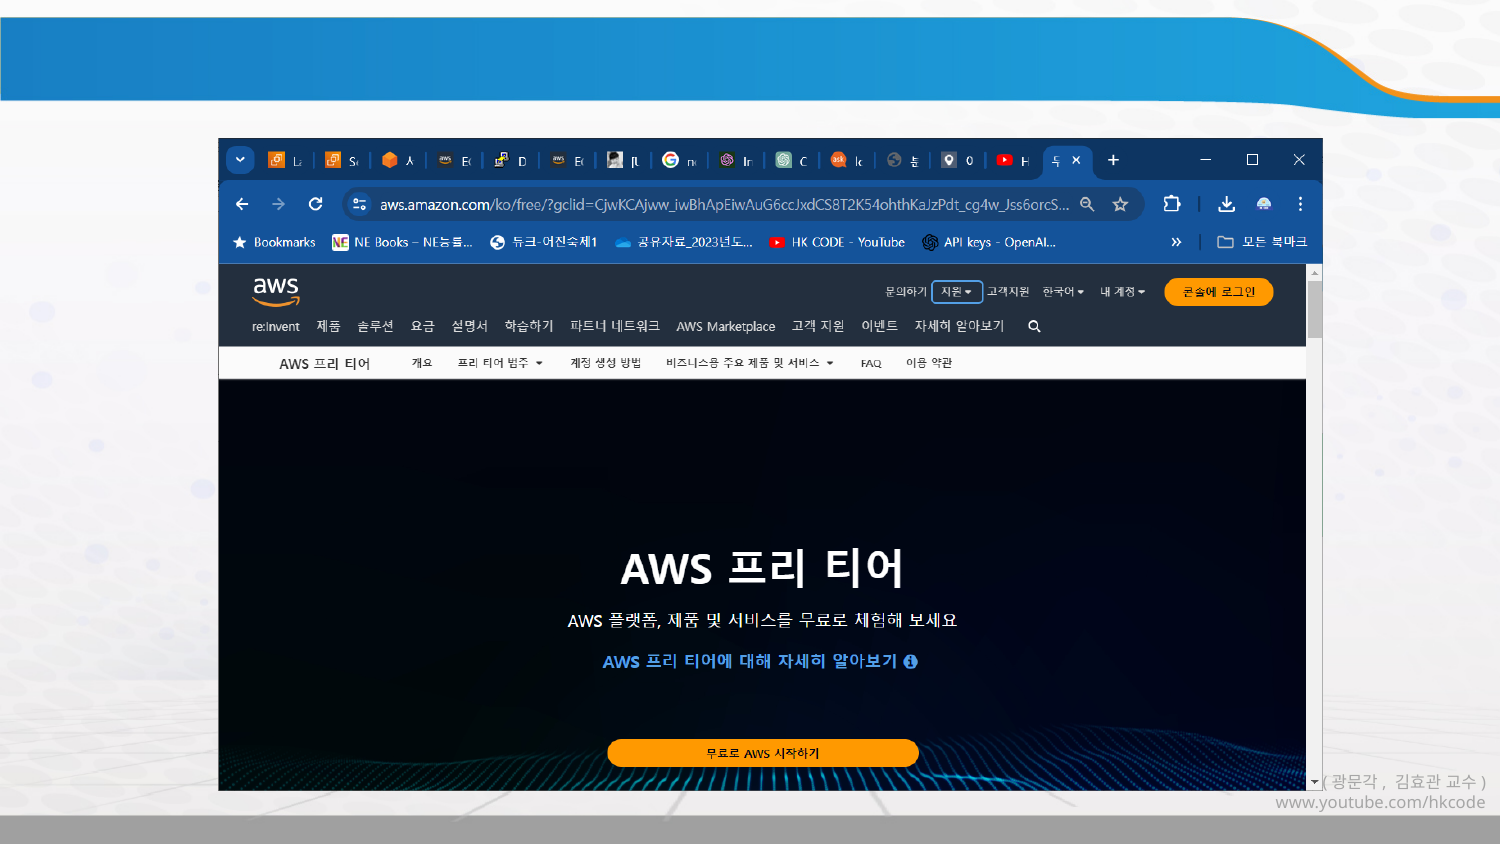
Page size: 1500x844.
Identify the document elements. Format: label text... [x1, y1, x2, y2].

picture [0, 0, 1500, 844]
text_box 1. AWS 시작 [29, 0, 1175, 103]
